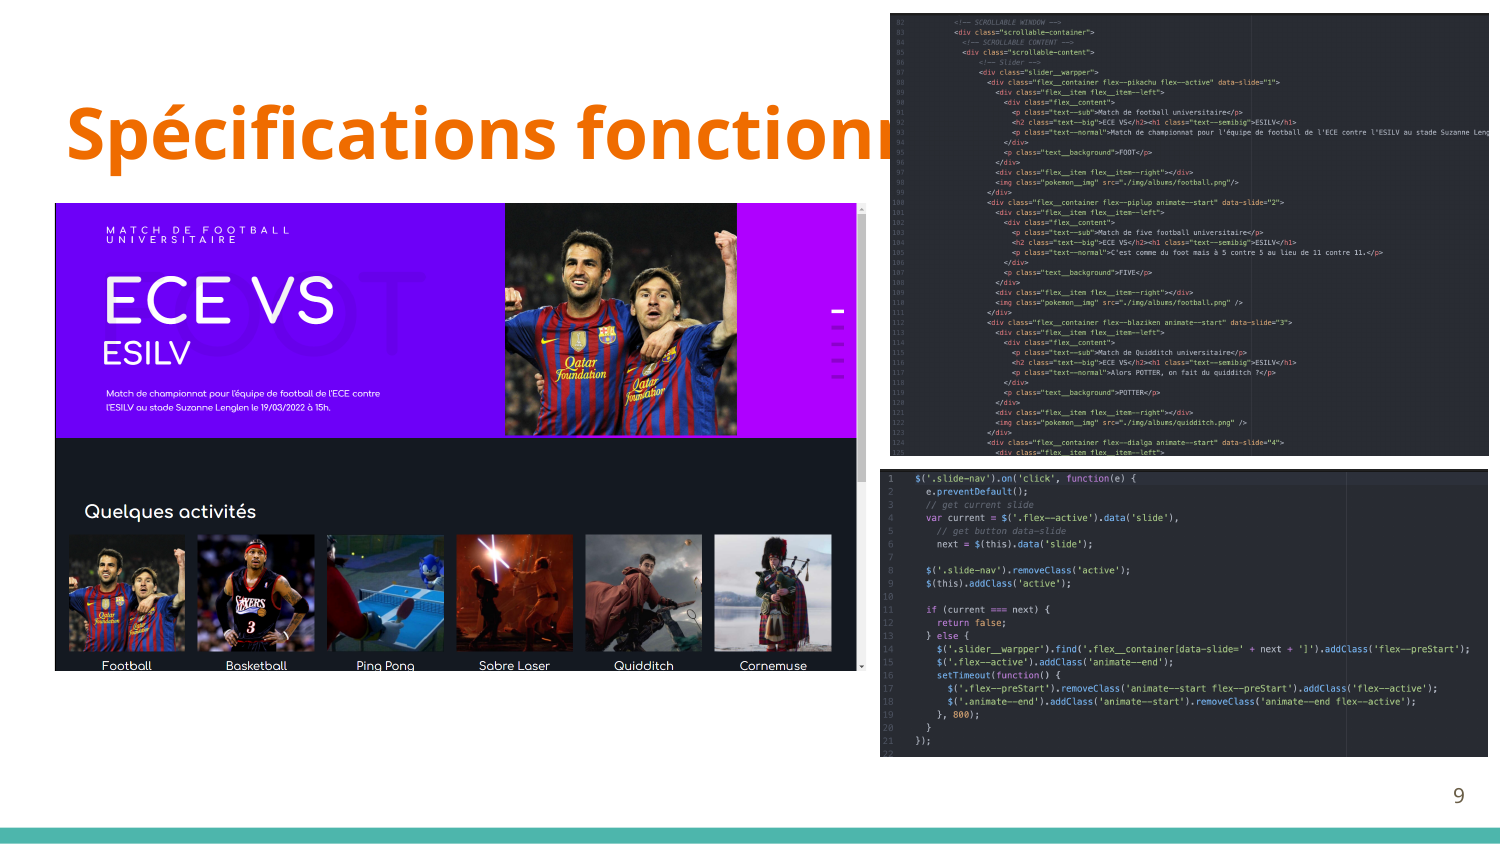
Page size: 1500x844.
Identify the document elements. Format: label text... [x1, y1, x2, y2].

picture [890, 13, 1489, 456]
picture [880, 469, 1488, 757]
picture [54, 203, 867, 672]
slide_number 9 [1389, 766, 1480, 830]
title Spécifications fonctionnelles - JS [51, 72, 885, 189]
